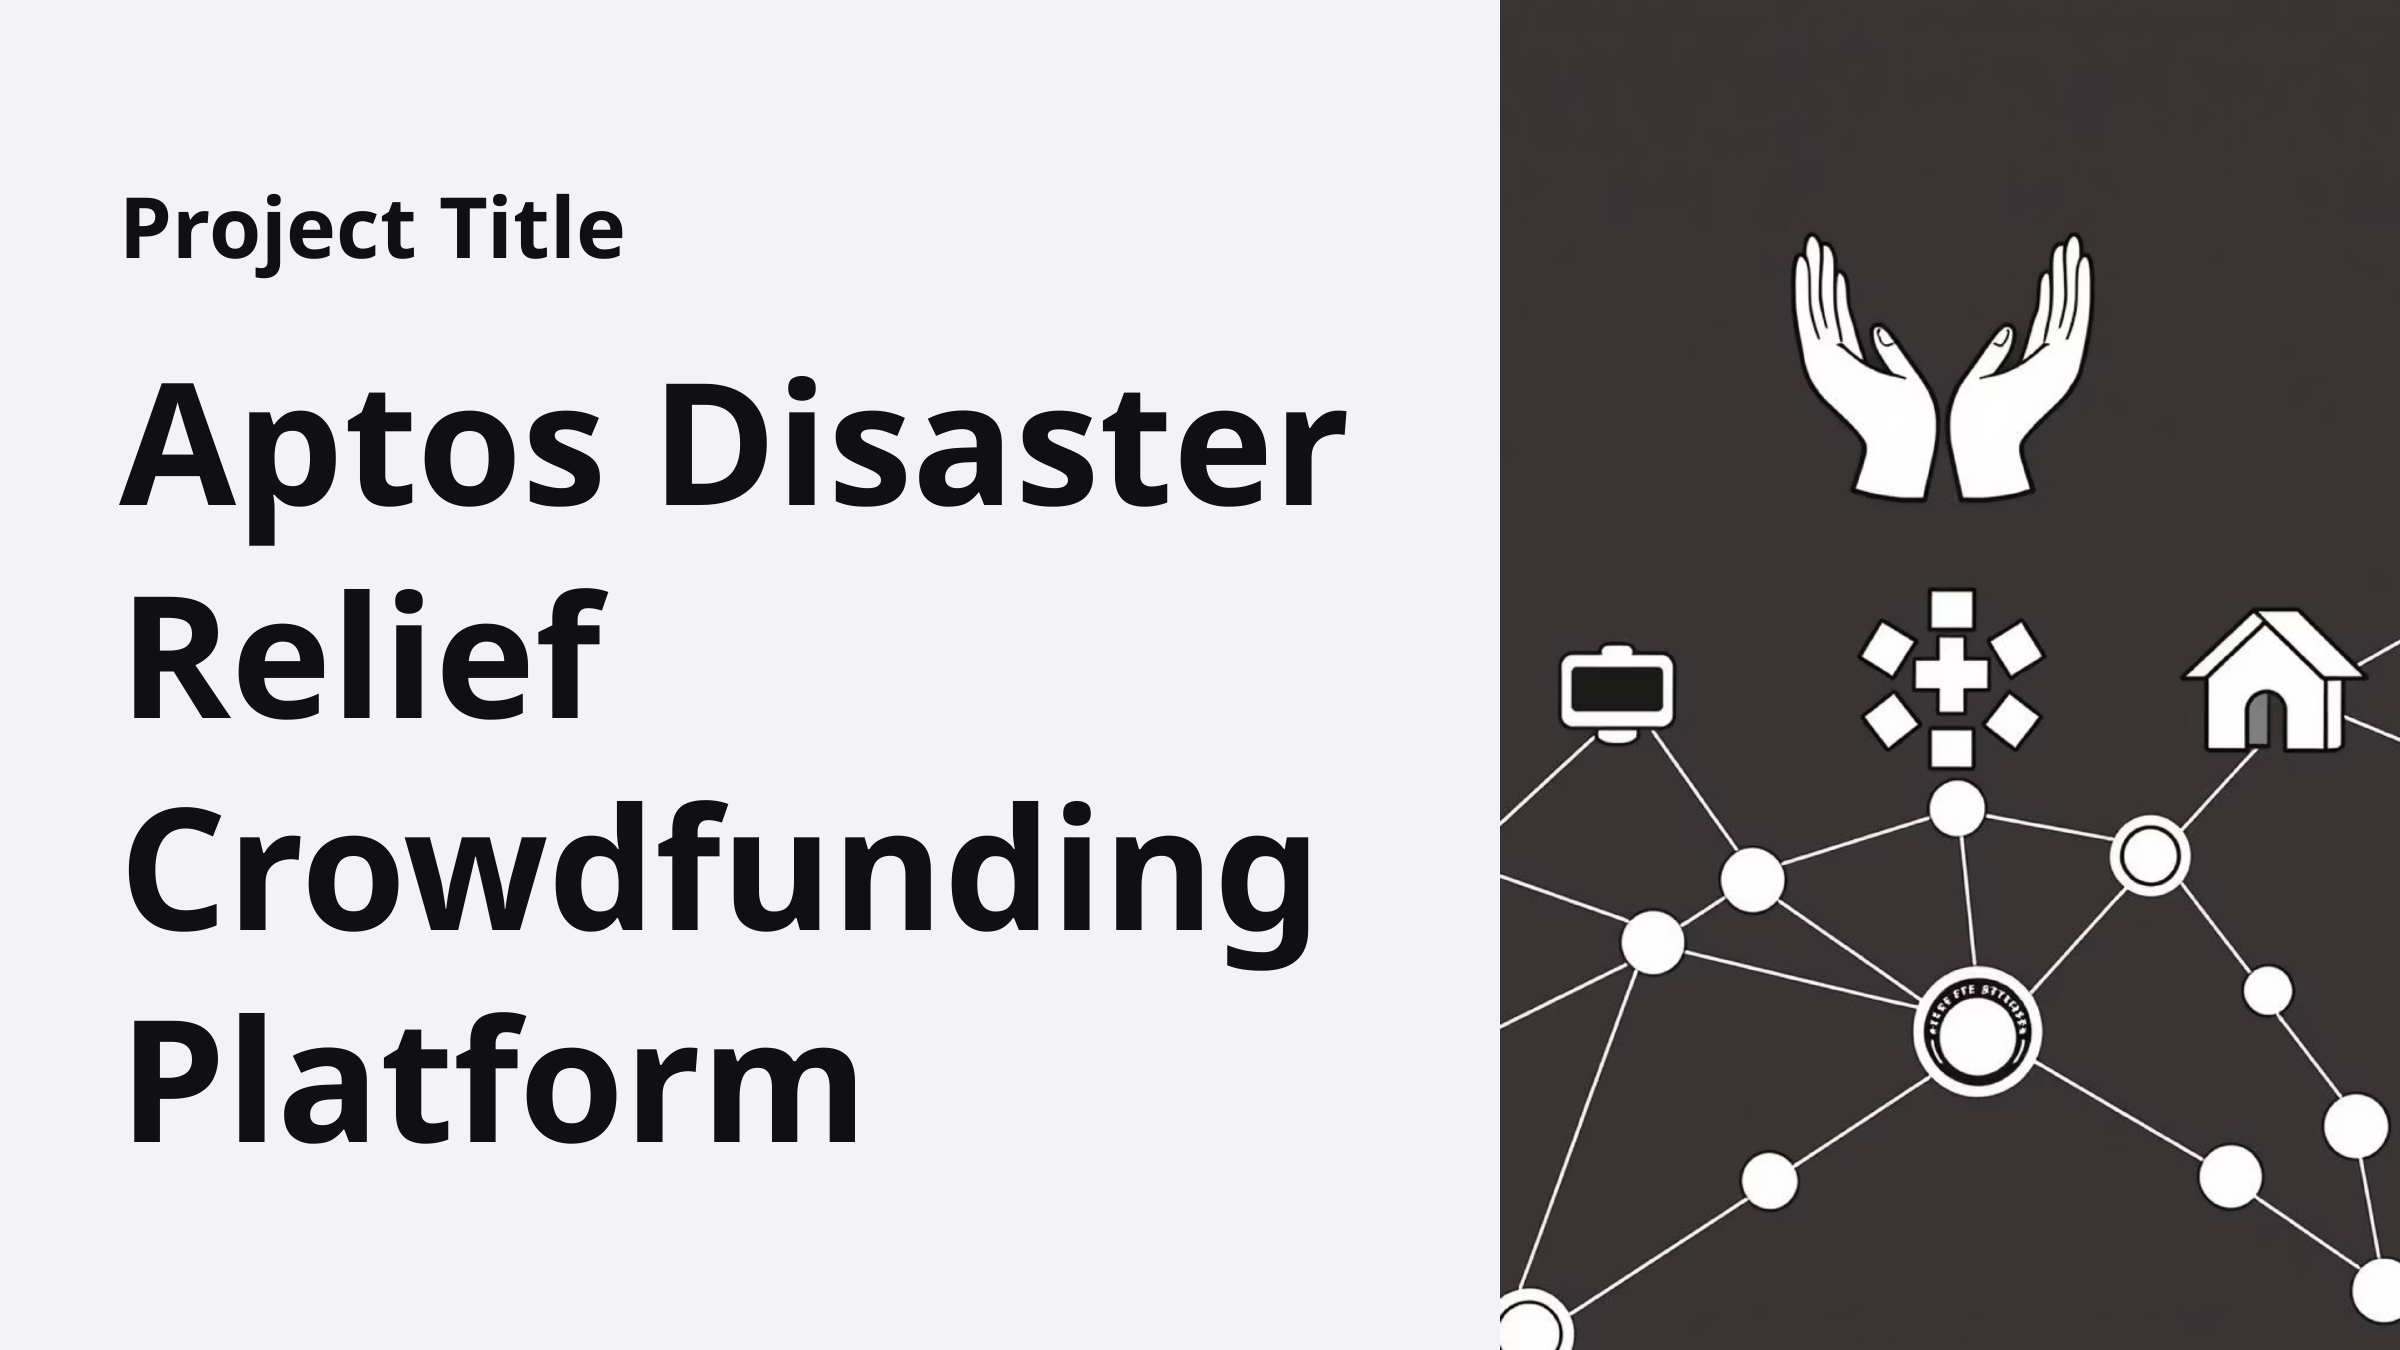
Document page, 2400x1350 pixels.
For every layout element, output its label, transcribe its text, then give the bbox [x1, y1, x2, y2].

picture [1499, 0, 2400, 1350]
text_box Project Title [119, 169, 974, 276]
text_box Aptos Disaster Relief Crowdfunding Platform [119, 327, 1381, 1181]
